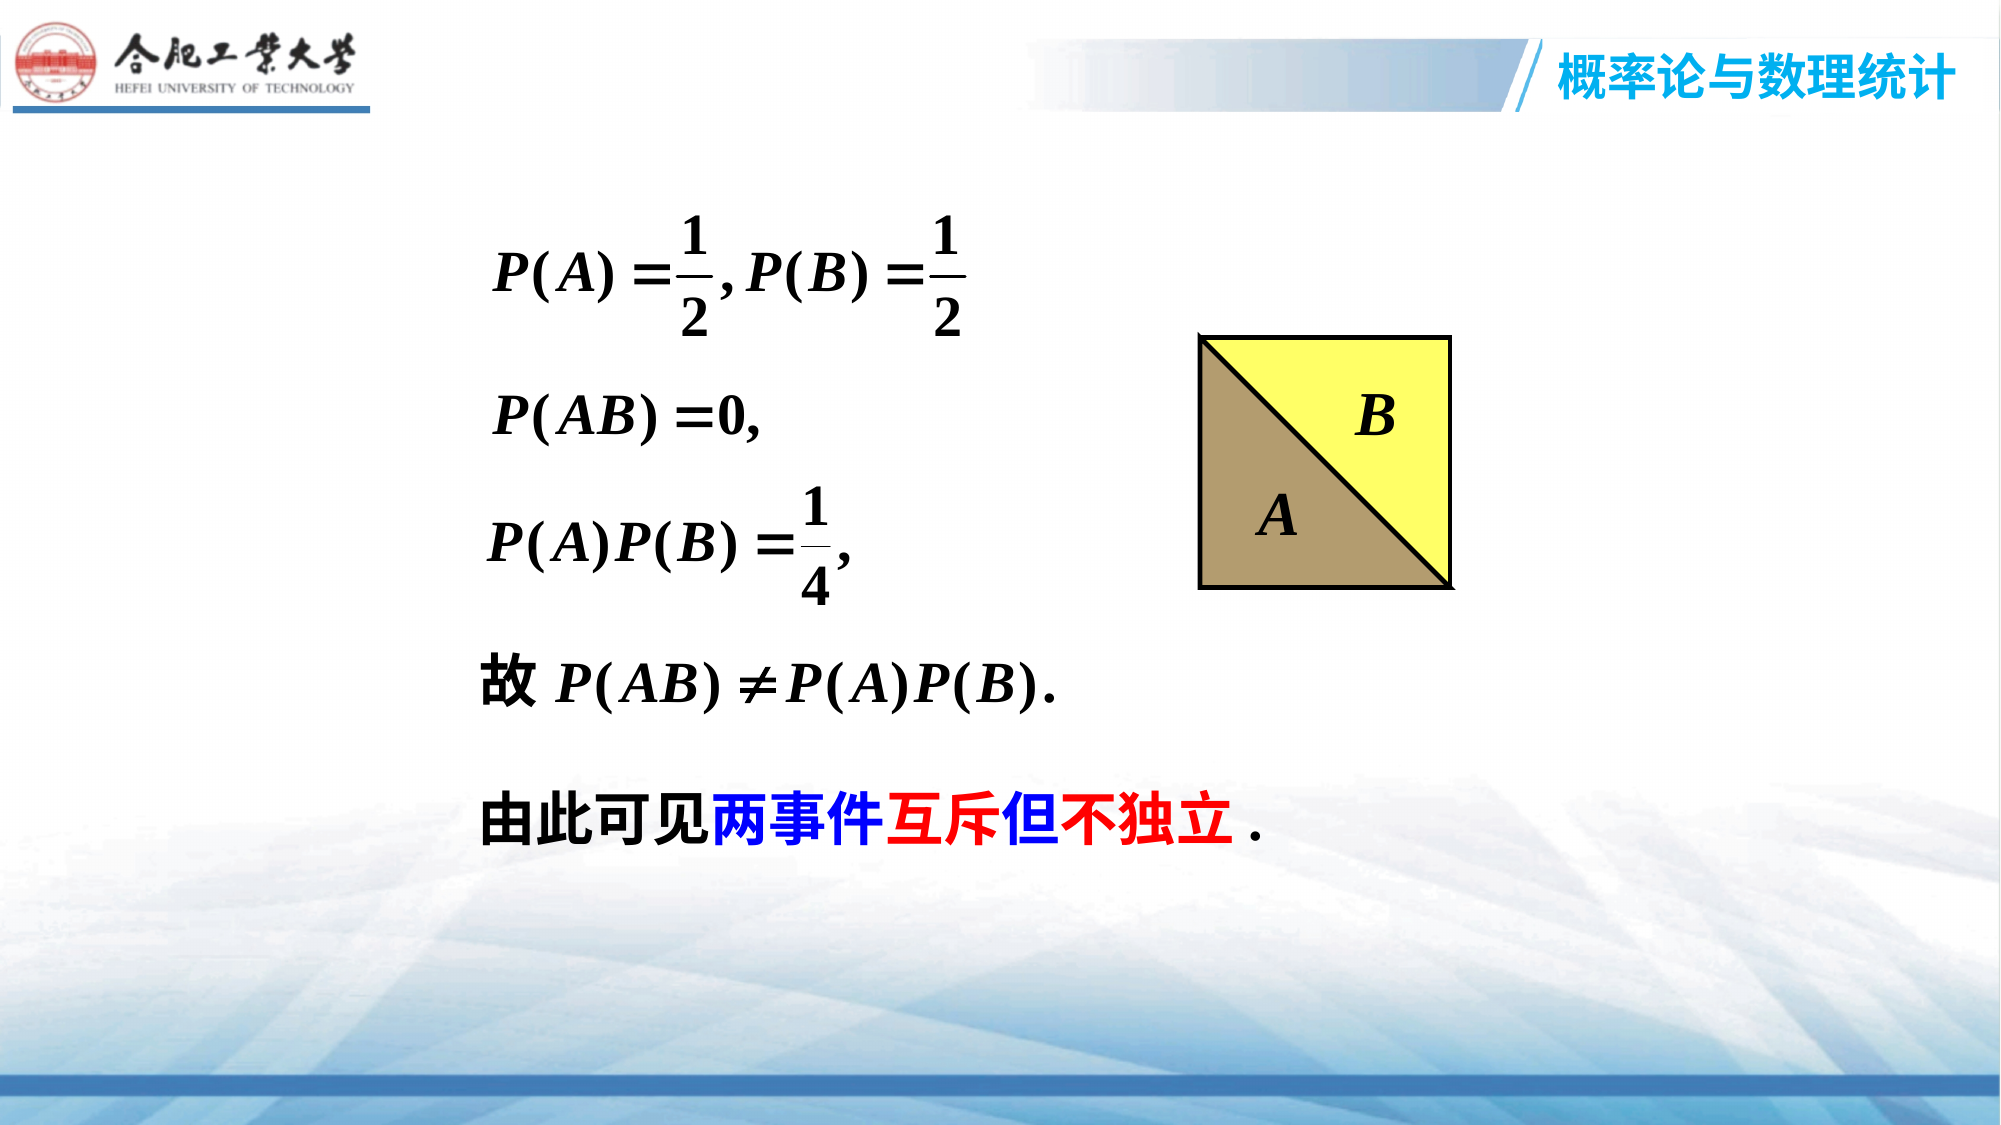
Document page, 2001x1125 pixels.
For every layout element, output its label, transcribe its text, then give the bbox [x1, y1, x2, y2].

text_box [1201, 337, 1450, 586]
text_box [480, 474, 856, 610]
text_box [480, 194, 977, 350]
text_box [479, 649, 1075, 721]
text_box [1249, 487, 1303, 540]
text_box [480, 380, 773, 459]
text_box [1200, 337, 1450, 588]
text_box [1349, 387, 1403, 440]
picture [0, 0, 2001, 1125]
text_box 由此可见两事件互斥但不独立. [462, 774, 1375, 860]
